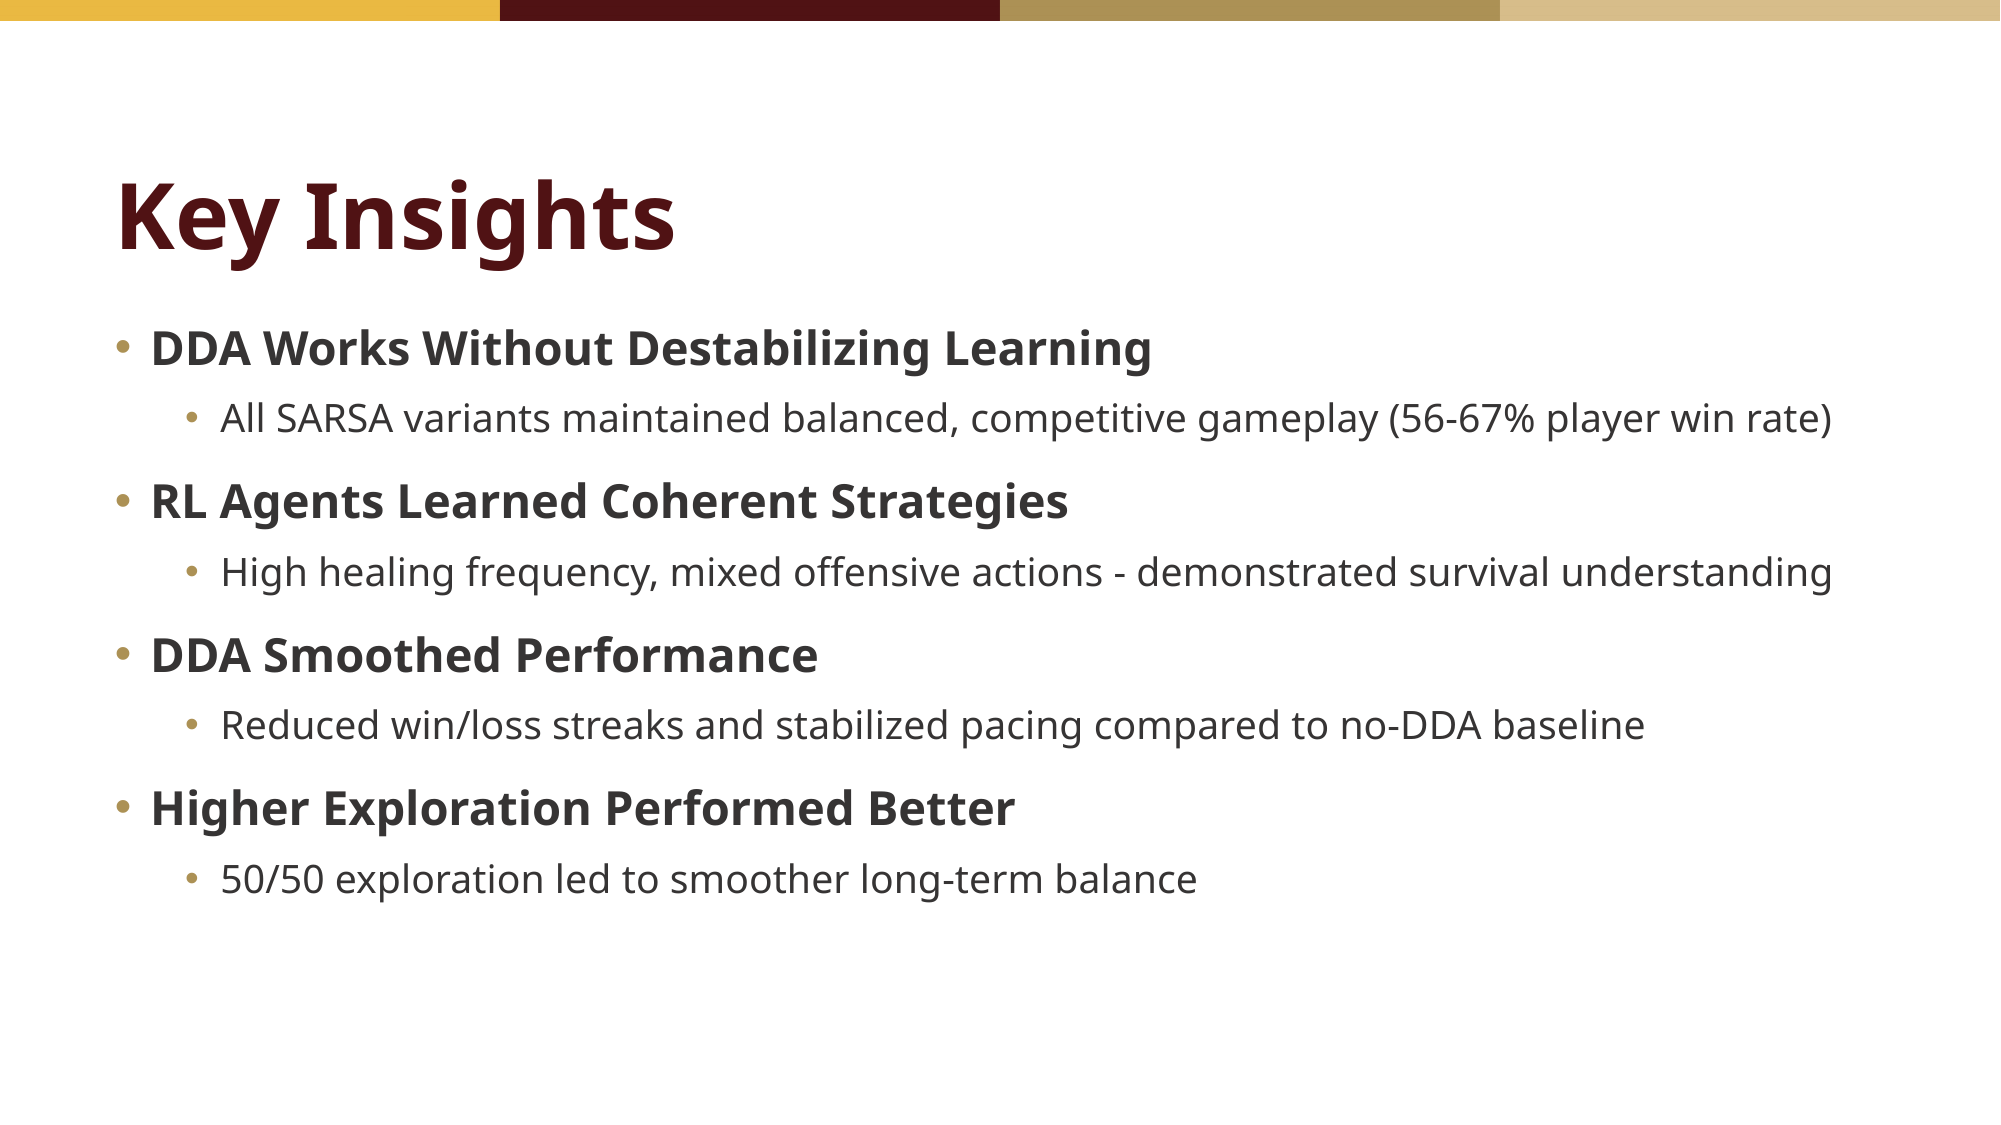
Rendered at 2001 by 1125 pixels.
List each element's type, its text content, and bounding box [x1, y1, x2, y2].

title Key Insights [99, 59, 1900, 278]
picture [0, 0, 2000, 21]
list DDA Works Without Destabilizing Learning All SARSA variants maintained balanced, competitive gameplay (56-67% player win rate) RL Agents Learned Coherent Strategies High healing frequency, mixed offensive actions - demonstrated survival understanding DDA Smoothed Performance Reduced win/loss streaks and stabilized pacing compared to no-DDA baseline Higher Exploration Performed Better 50/50 exploration led to smoother long-term balance [99, 299, 1900, 994]
